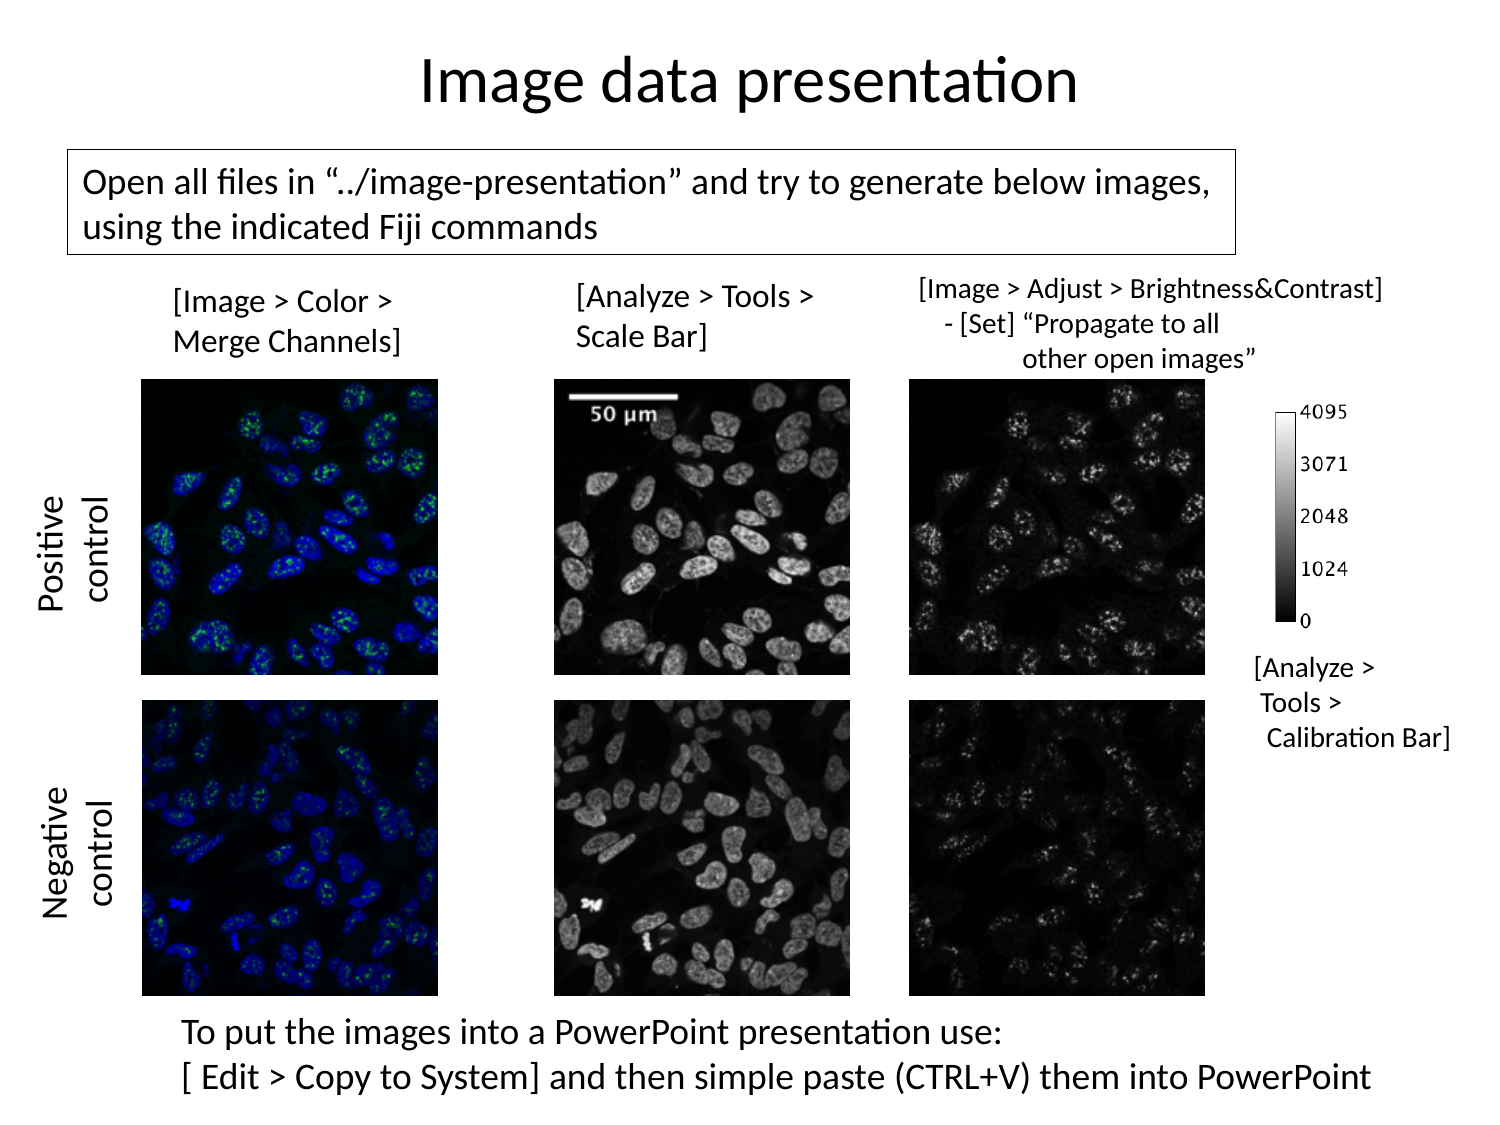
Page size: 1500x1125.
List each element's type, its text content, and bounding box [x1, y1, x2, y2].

picture [141, 700, 438, 997]
picture [553, 379, 850, 675]
title Image data presentation [75, 24, 1425, 150]
text_box [Image > Color > Merge Channels] [157, 271, 417, 367]
picture [141, 379, 438, 675]
text_box Positive control [17, 472, 123, 628]
picture [554, 700, 850, 997]
picture [1262, 396, 1354, 635]
picture [909, 379, 1205, 675]
text_box [Analyze > Tools > Calibration Bar] [1239, 641, 1466, 761]
text_box Open all files in “../image-presentation” and try to generate below images, using the indicated Fiji commands [67, 149, 1236, 255]
picture [909, 700, 1205, 997]
text_box [Analyze > Tools > Scale Bar] [561, 266, 838, 362]
text_box To put the images into a PowerPoint presentation use: [ Edit > Copy to System] and then simple paste (CTRL+V) them into PowerPoint [166, 999, 1389, 1105]
text_box [Image > Adjust > Brightness&Contrast] - [Set] “Propagate to all other open images” [903, 262, 1399, 383]
text_box Negative control [21, 772, 127, 936]
